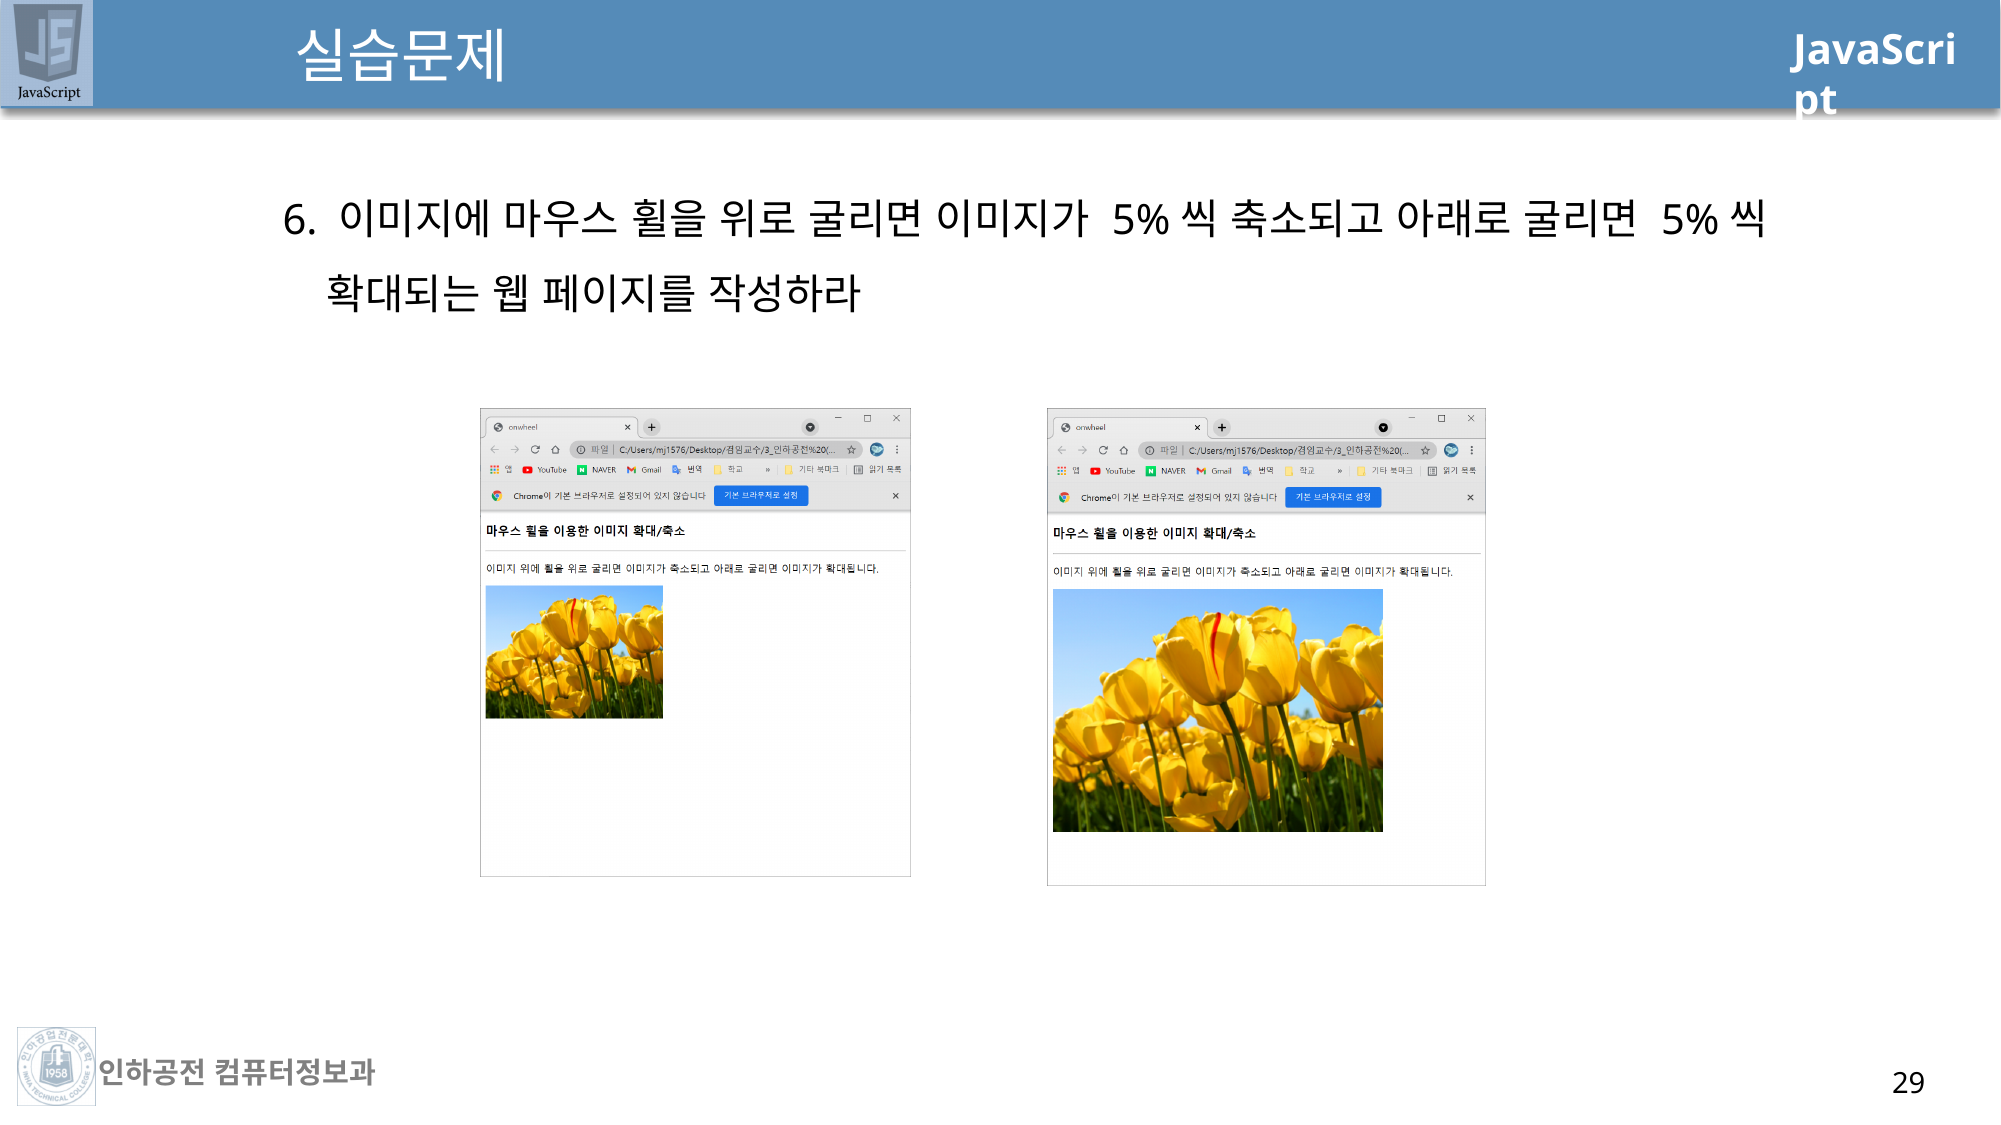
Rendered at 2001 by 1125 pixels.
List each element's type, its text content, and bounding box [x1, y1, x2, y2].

picture [1046, 408, 1486, 886]
picture [479, 408, 911, 878]
list 6. 이미지에 마우스 휠을 위로 굴리면 이미지가 5%씩 축소되고 아래로 굴리면 5%씩 확대되는 웹 페이지를 작성하라 [267, 160, 1792, 409]
title 실습문제 [279, 7, 1390, 102]
